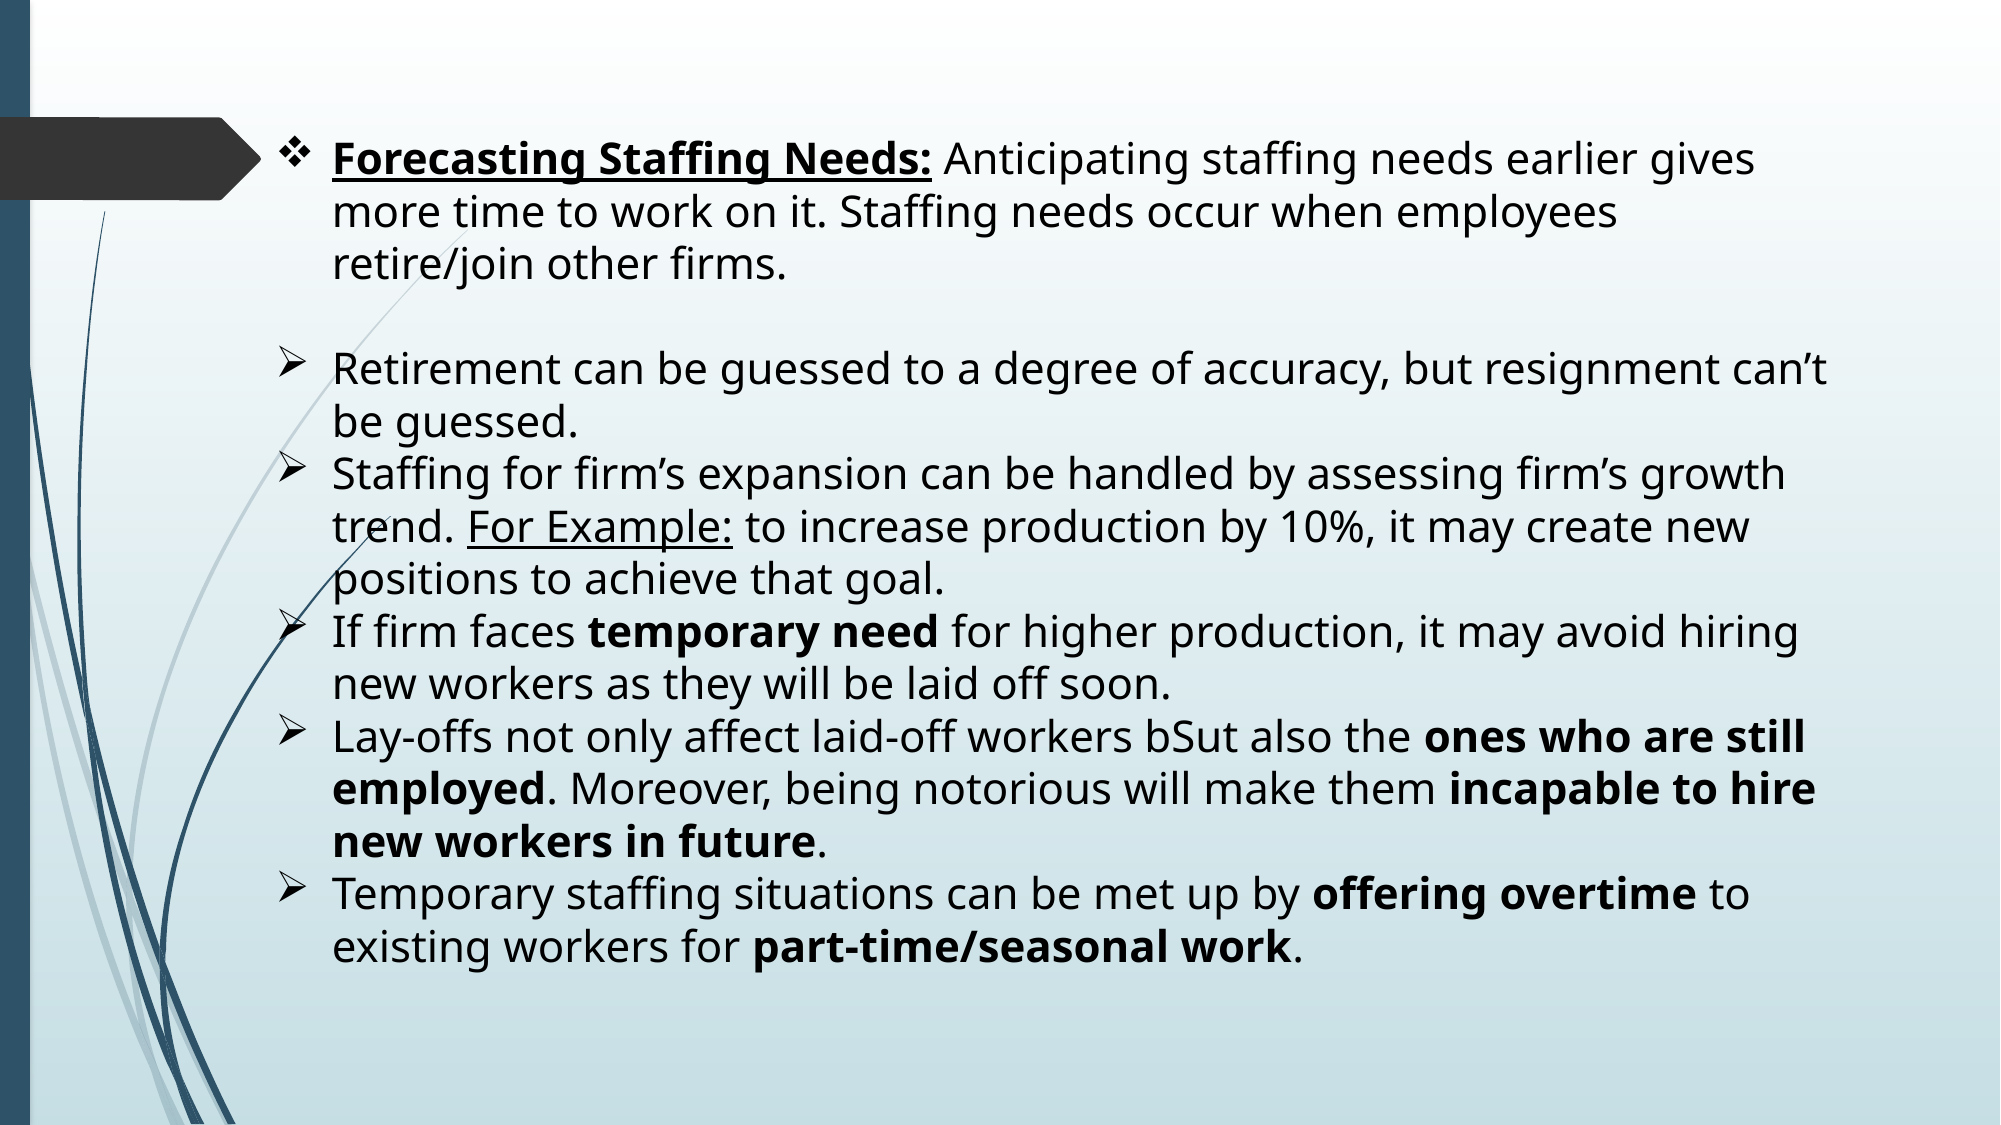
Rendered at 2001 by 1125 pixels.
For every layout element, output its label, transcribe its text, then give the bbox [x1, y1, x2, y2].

text_box Forecasting Staffing Needs: Anticipating staffing needs earlier gives more time to work on it. Staffing needs occur when employees retire/join other firms. Retirement can be guessed to a degree of accuracy, but resignment can’t be guessed. Staffing for firm’s expansion can be handled by assessing firm’s growth trend. For Example: to increase production by 10%, it may create new positions to achieve that goal. If firm faces temporary need for higher production, it may avoid hiring new workers as they will be laid off soon. Lay-offs not only affect laid-off workers bSut also the ones who are still employed. Moreover, being notorious will make them incapable to hire new workers in future. Temporary staffing situations can be met up by offering overtime to existing workers for part-time/seasonal work. [260, 123, 1847, 979]
